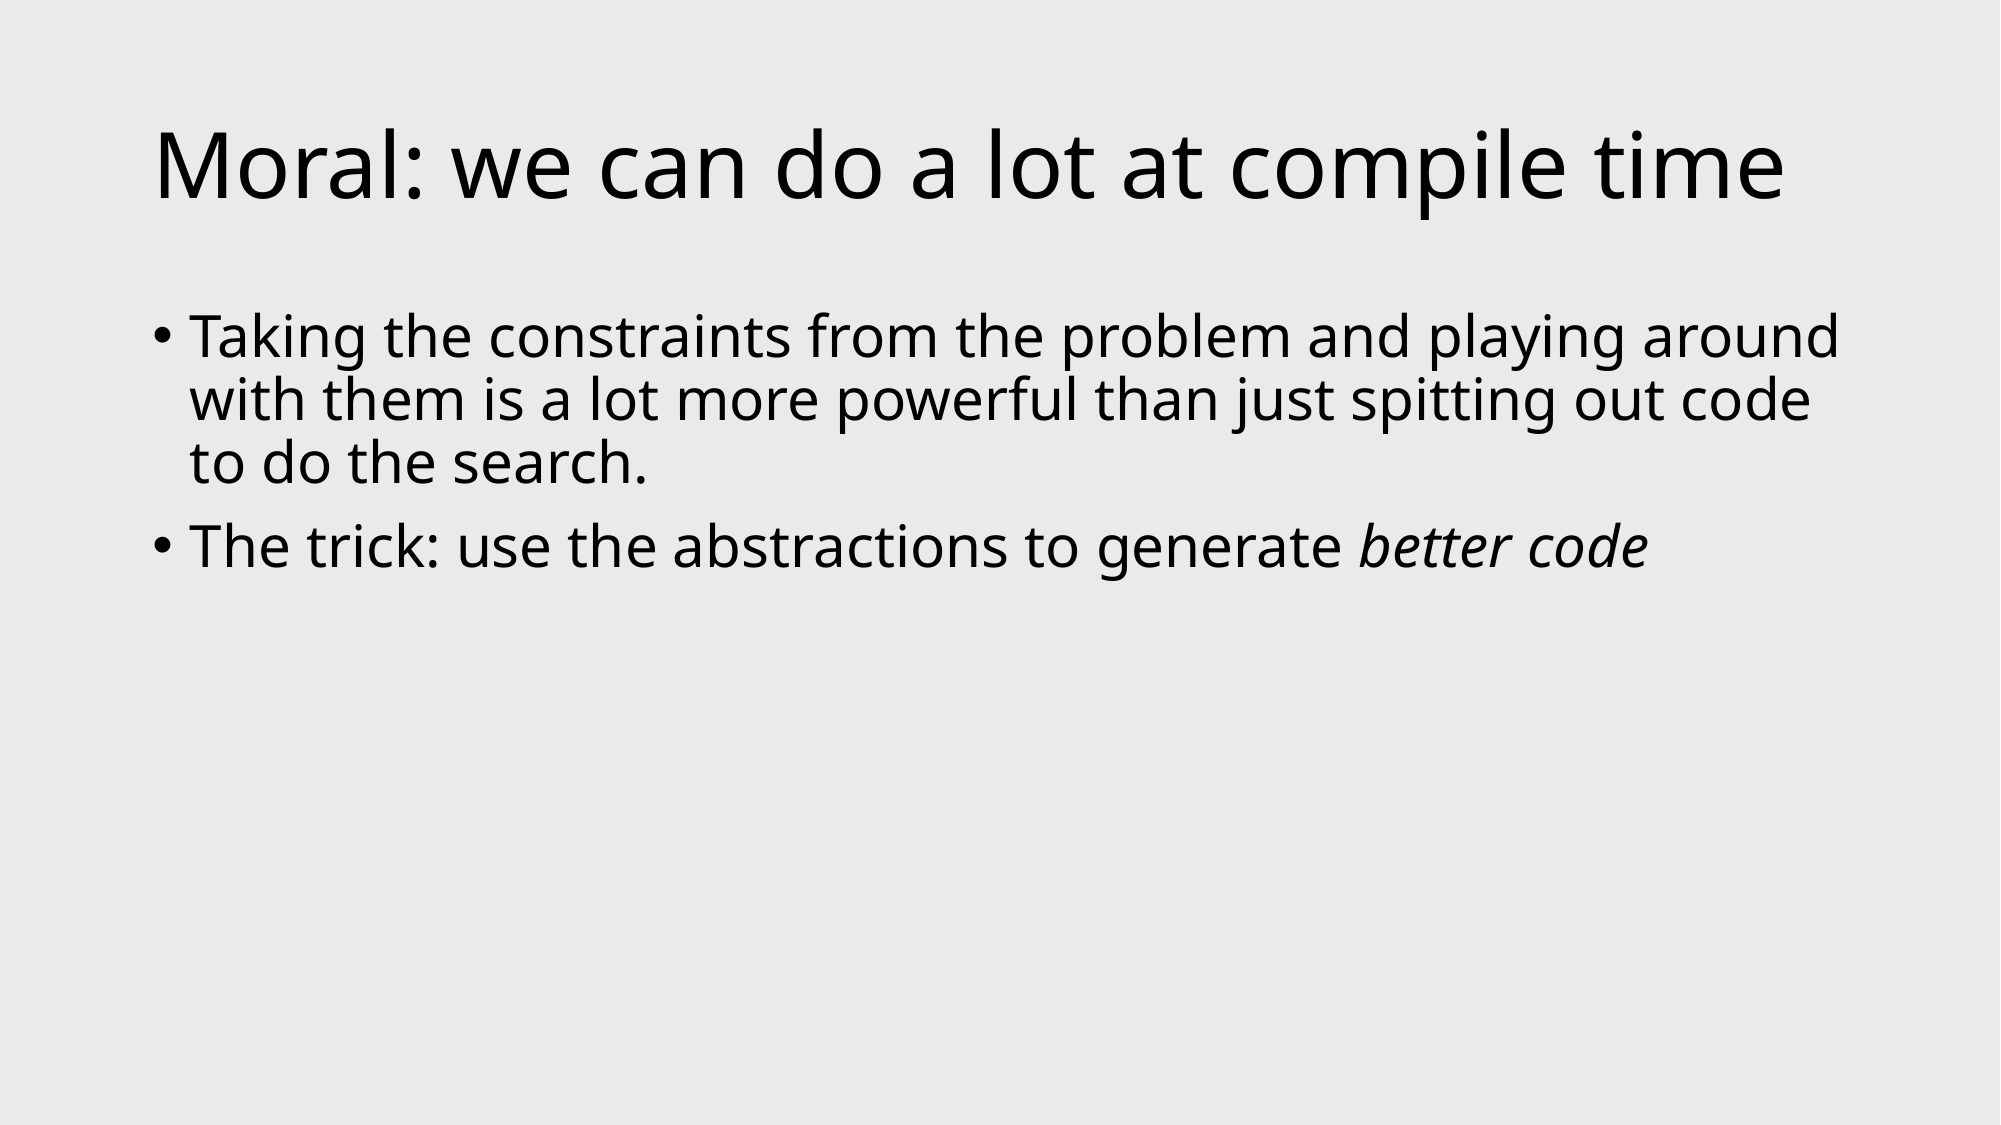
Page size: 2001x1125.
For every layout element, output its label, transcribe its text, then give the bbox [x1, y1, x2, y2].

title Moral: we can do a lot at compile time [137, 59, 1863, 278]
list Taking the constraints from the problem and playing around with them is a lot more powerful than just spitting out code to do the search. The trick: use the abstractions to generate better code [137, 299, 1863, 1014]
